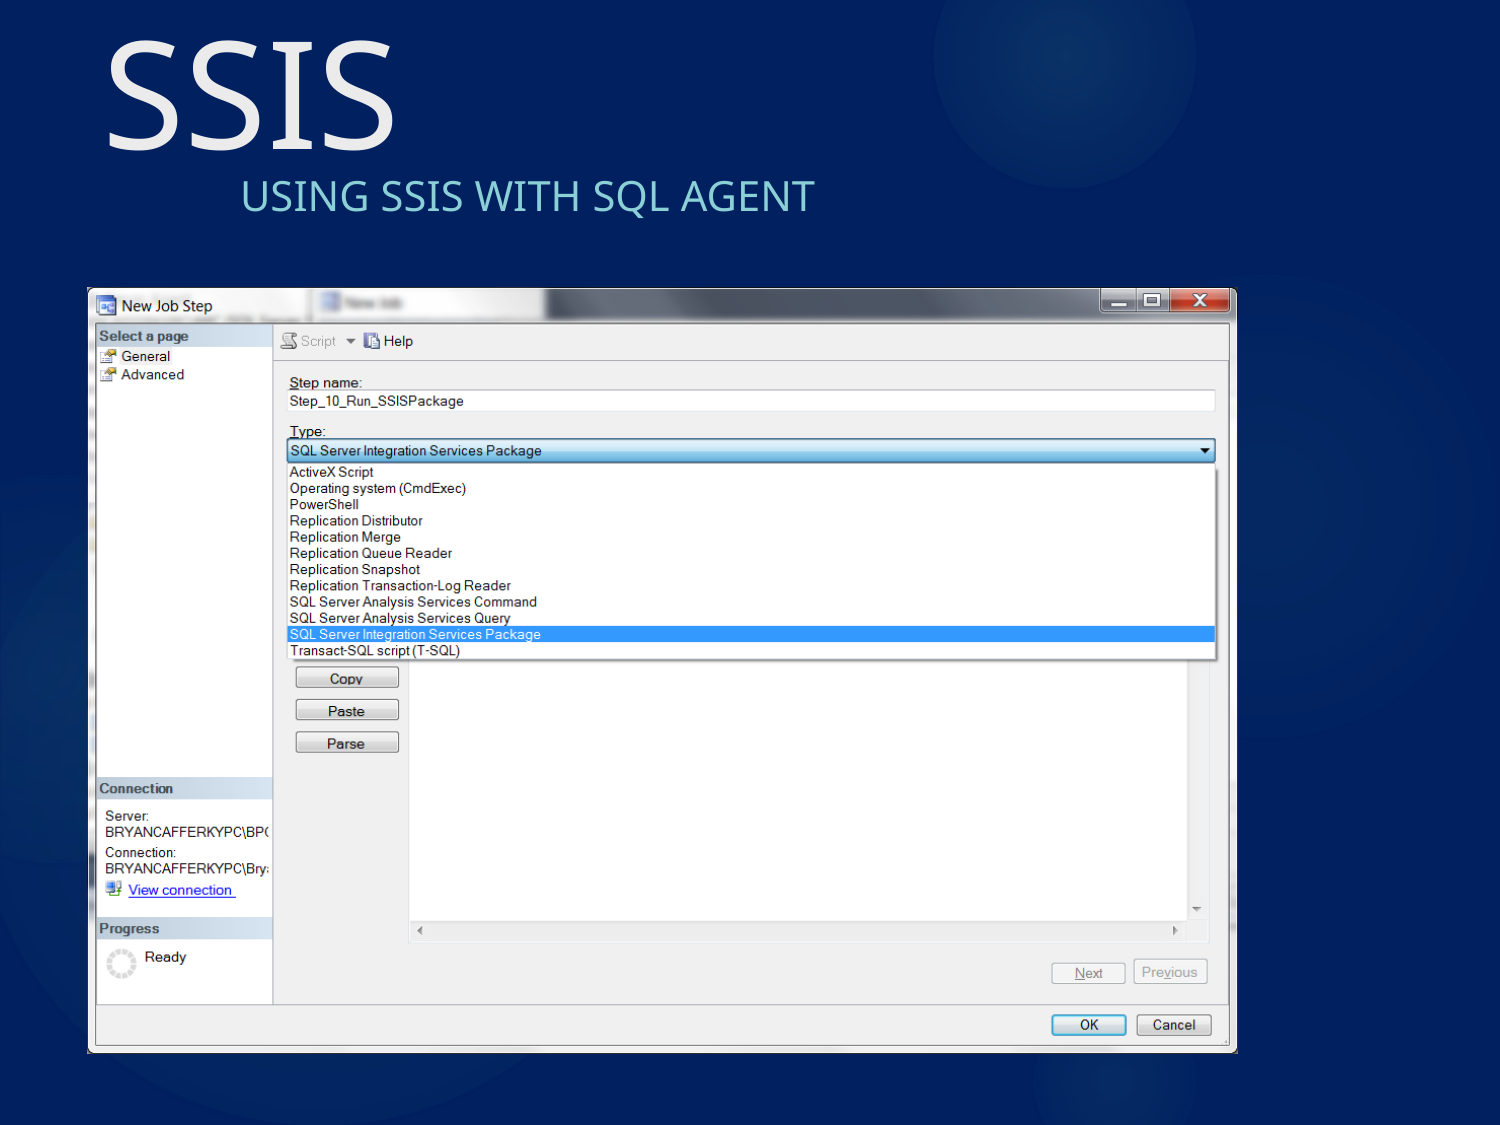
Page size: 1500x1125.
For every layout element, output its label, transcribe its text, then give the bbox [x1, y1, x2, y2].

picture [87, 287, 1239, 1054]
title SSIS [87, 50, 1363, 188]
subtitle Using SSIS with SQL Agent [225, 162, 1275, 250]
